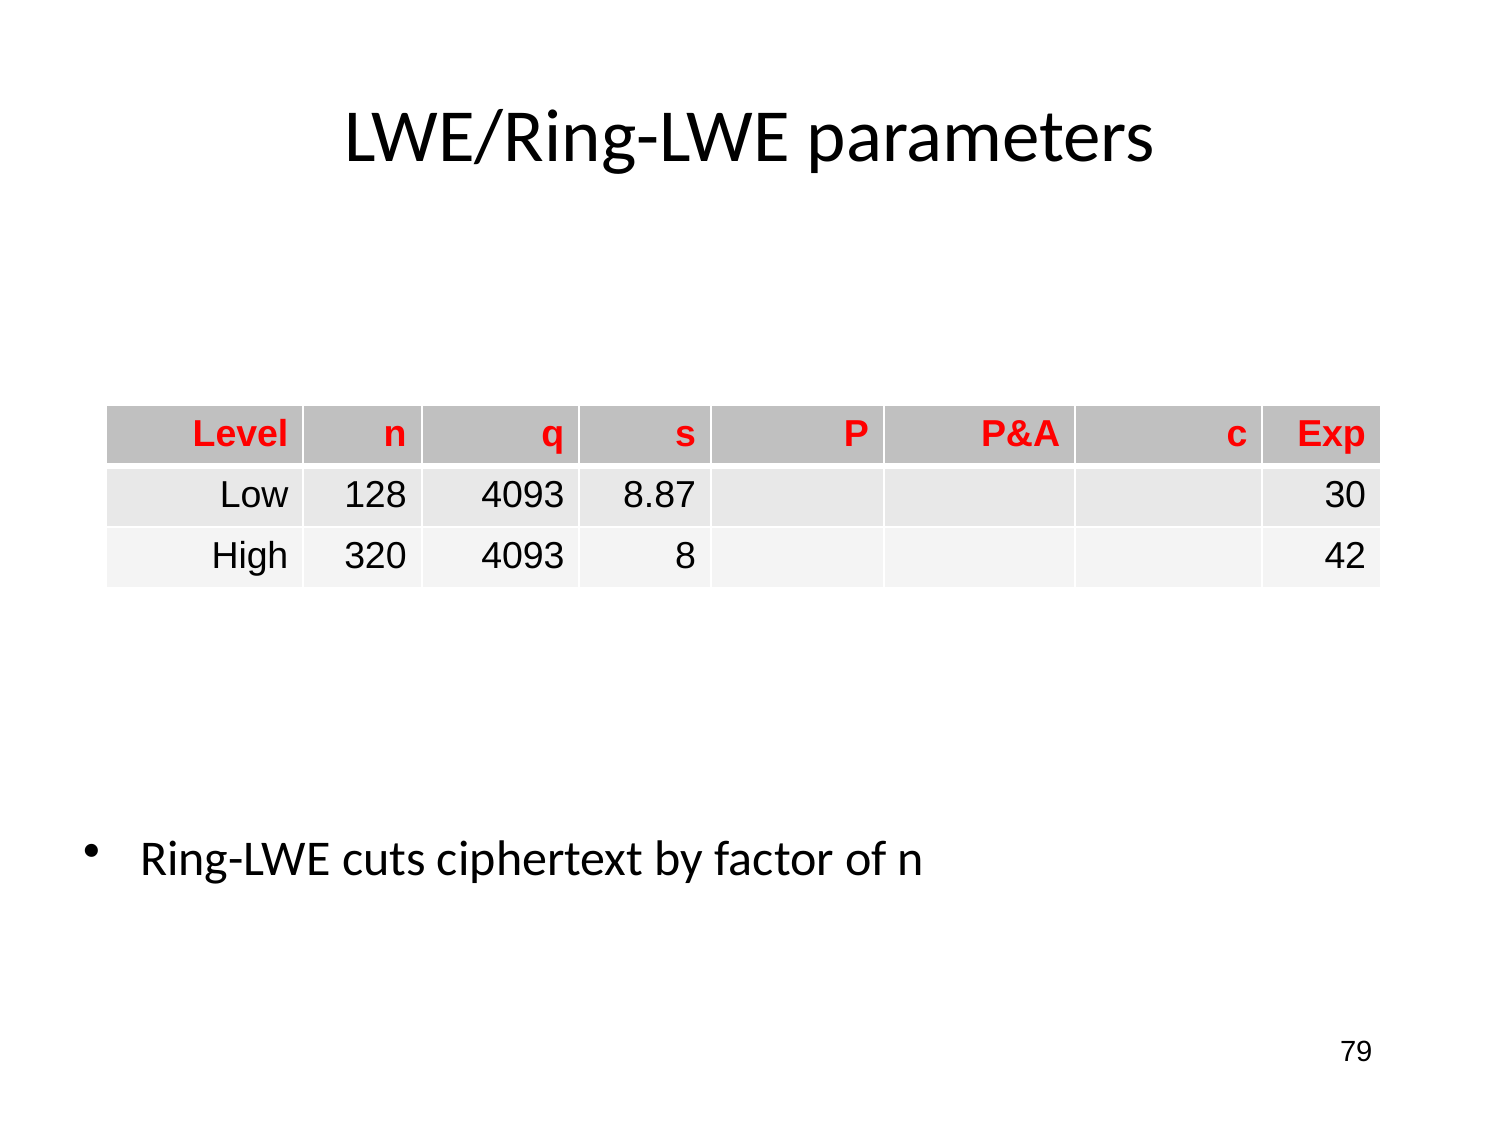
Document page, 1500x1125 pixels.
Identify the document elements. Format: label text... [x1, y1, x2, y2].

title LWE/Ring-LWE parameters [112, 49, 1388, 213]
text_box Ring-LWE cuts ciphertext by factor of n [68, 824, 1432, 900]
slide_number 79 [1074, 1024, 1388, 1101]
